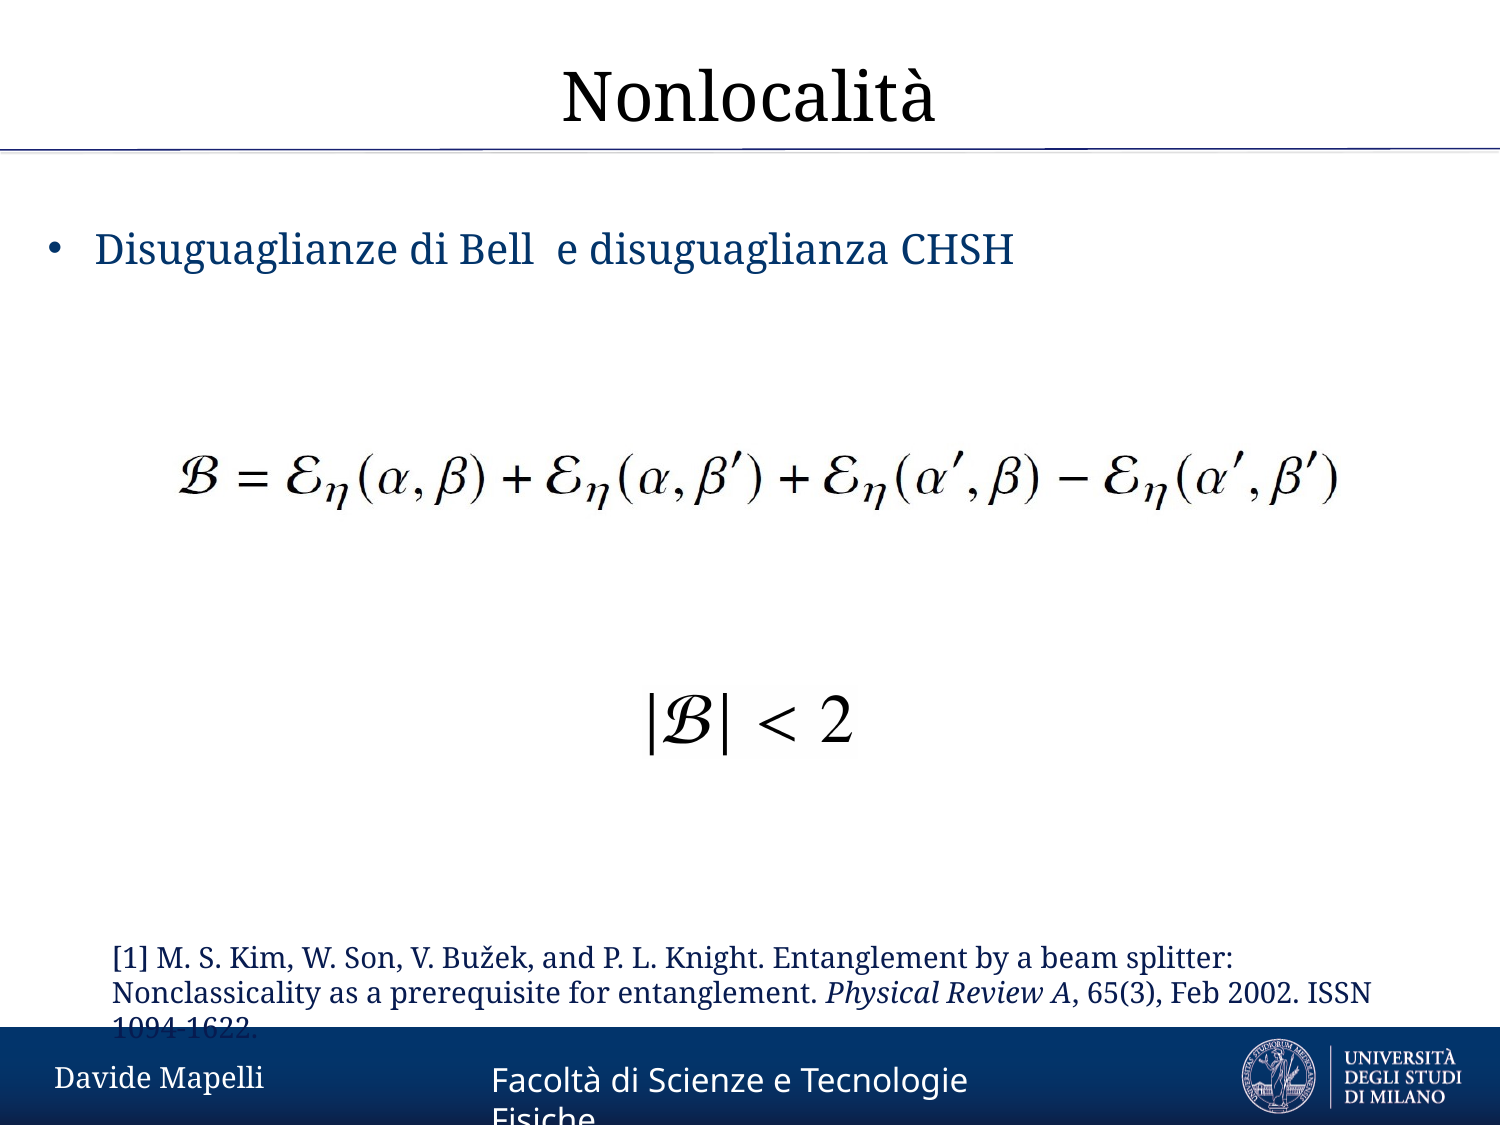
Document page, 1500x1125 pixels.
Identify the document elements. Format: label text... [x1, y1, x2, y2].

text_box Davide Mapelli [39, 1052, 308, 1103]
picture [158, 429, 1342, 525]
text_box Disuguaglianze di Bell e disuguaglianza CHSH [32, 215, 1030, 280]
picture [0, 1027, 476, 1125]
picture [642, 685, 858, 760]
title Nonlocalità [75, 45, 1425, 233]
picture [1024, 1027, 1500, 1125]
text_box [1] M. S. Kim, W. Son, V. Bužek, and P. L. Knight. Entanglement by a beam splitter: Nonclassicality as a prerequisite for entanglement. Physical Review A, 65(3), Feb 2002. ISSN 1094-1622. [97, 931, 1438, 1052]
text_box Facoltà di Scienze e Tecnologie Fisiche [476, 1052, 1024, 1125]
